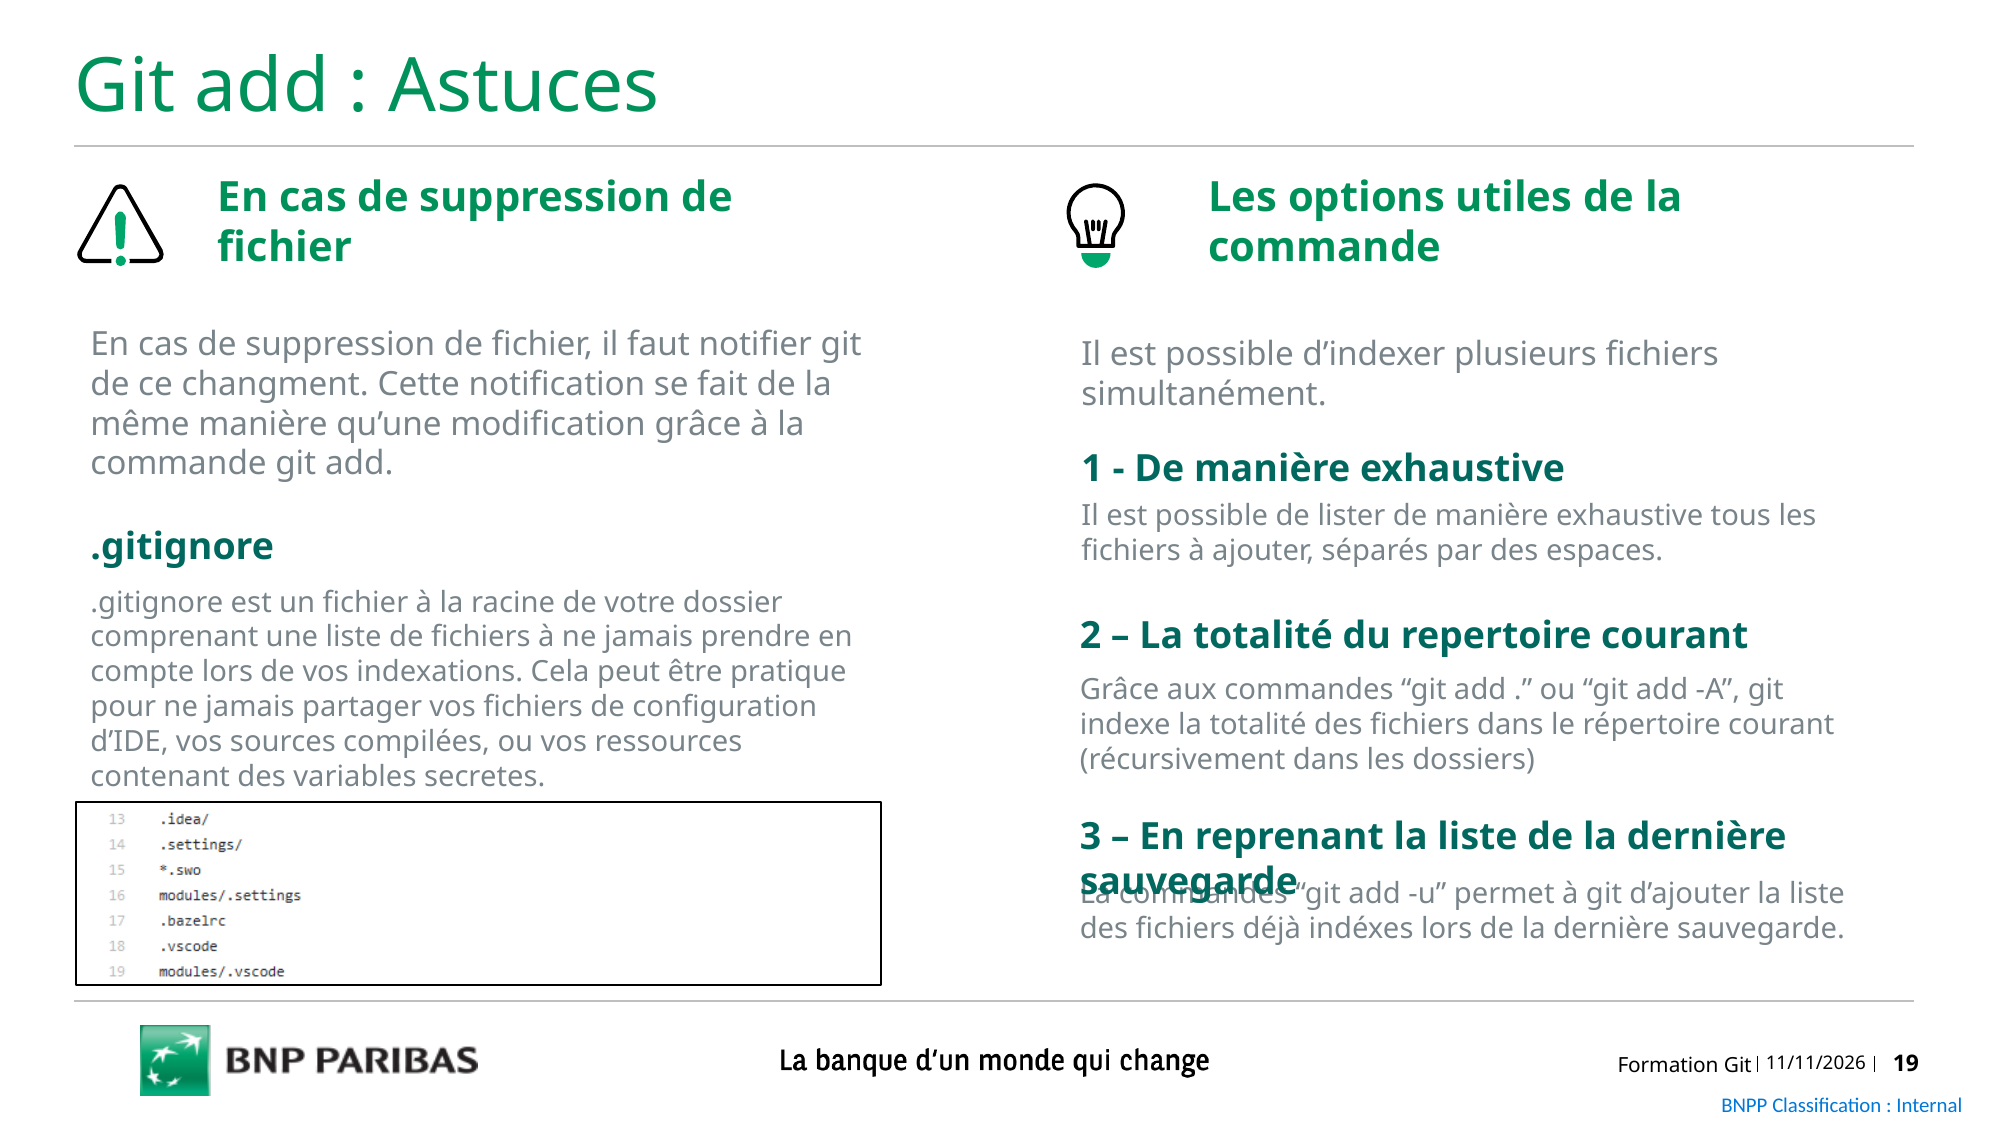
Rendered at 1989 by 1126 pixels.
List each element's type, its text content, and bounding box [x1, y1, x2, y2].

list 1 - De manière exhaustive [1066, 436, 1601, 496]
text_box 2 – La totalité du repertoire courant [1065, 603, 1837, 664]
list .gitignore [75, 514, 381, 575]
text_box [1066, 182, 1126, 269]
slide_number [1763, 1048, 1869, 1079]
list Les options utiles de la commande [1193, 172, 1869, 278]
slide_number 19 [1879, 1048, 1920, 1079]
list Il est possible de lister de manière exhaustive tous les fichiers à ajouter, séparés par des espaces. [1066, 488, 1870, 575]
picture [752, 1020, 1237, 1106]
picture [140, 1025, 478, 1096]
text_box 3 – En reprenant la liste de la dernière sauvegarde [1065, 804, 1945, 865]
list En cas de suppression de fichier, il faut notifier git de ce changment. Cette notification se fait de la même manière qu’une modification grâce à la commande git add. [75, 314, 879, 492]
picture [76, 802, 880, 985]
list En cas de suppression de fichier [202, 172, 878, 278]
text_box Grâce aux commandes “git add .” ou “git add -A”, git indexe la totalité des fichiers dans le répertoire courant (récursivement dans les dossiers) [1065, 662, 1868, 783]
footer Formation Git [1312, 1048, 1752, 1079]
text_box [76, 184, 165, 267]
list .gitignore est un fichier à la racine de votre dossier comprenant une liste de fichiers à ne jamais prendre en compte lors de vos indexations. Cela peut être pratique pour ne jamais partager vos fichiers de configuration d’IDE, vos sources compilées, ou vos ressources contenant des variables secretes. [75, 575, 879, 801]
text_box La commandes “git add -u” permet à git d’ajouter la liste des fichiers déjà indéxes lors de la dernière sauvegarde. [1065, 866, 1868, 952]
list Il est possible d’indexer plusieurs fichiers simultanément. [1066, 324, 1870, 421]
subtitle Git add : Astuces [74, 45, 1932, 117]
